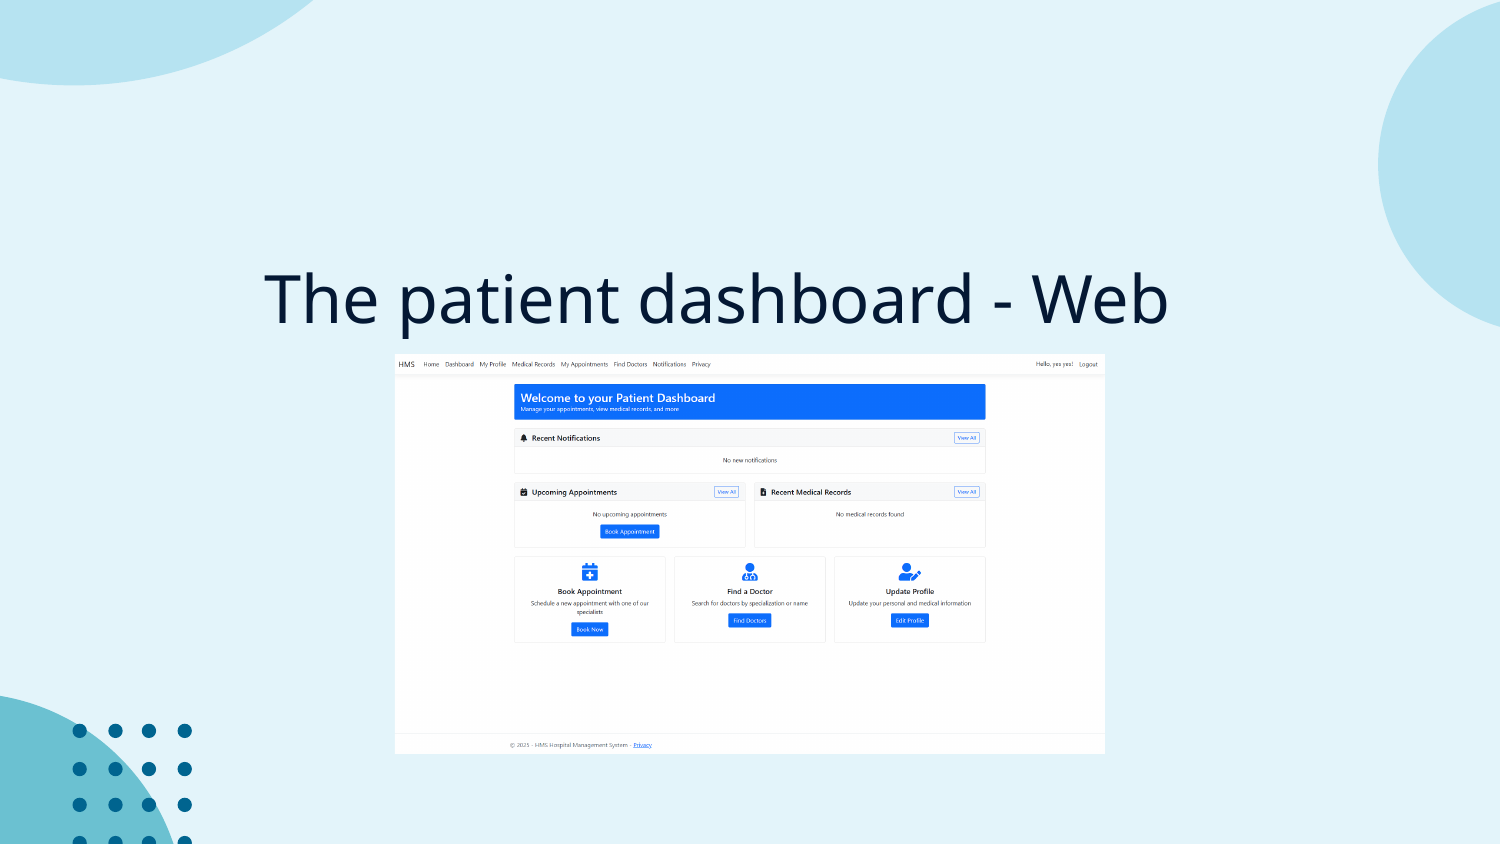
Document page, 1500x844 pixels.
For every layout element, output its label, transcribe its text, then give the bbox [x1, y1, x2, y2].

picture [394, 354, 1106, 754]
text_box [0, 0, 314, 86]
title The patient dashboard - Web [249, 242, 1251, 337]
